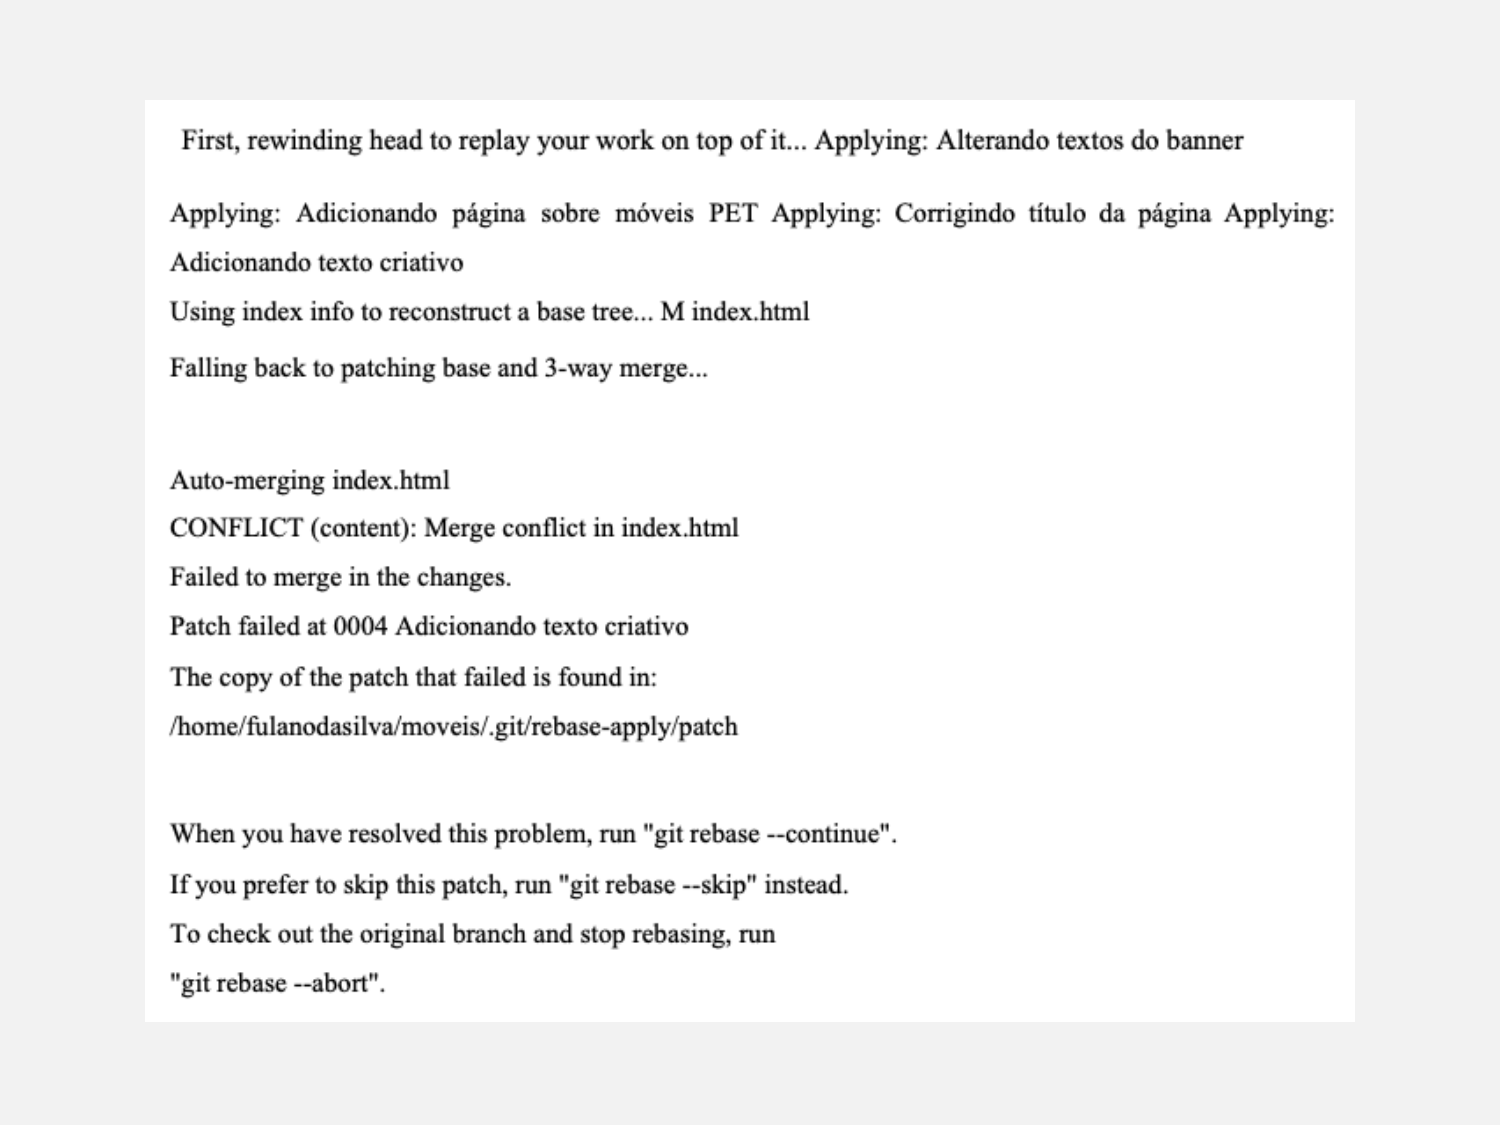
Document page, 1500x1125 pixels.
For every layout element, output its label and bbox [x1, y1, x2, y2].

picture [145, 100, 1355, 1022]
